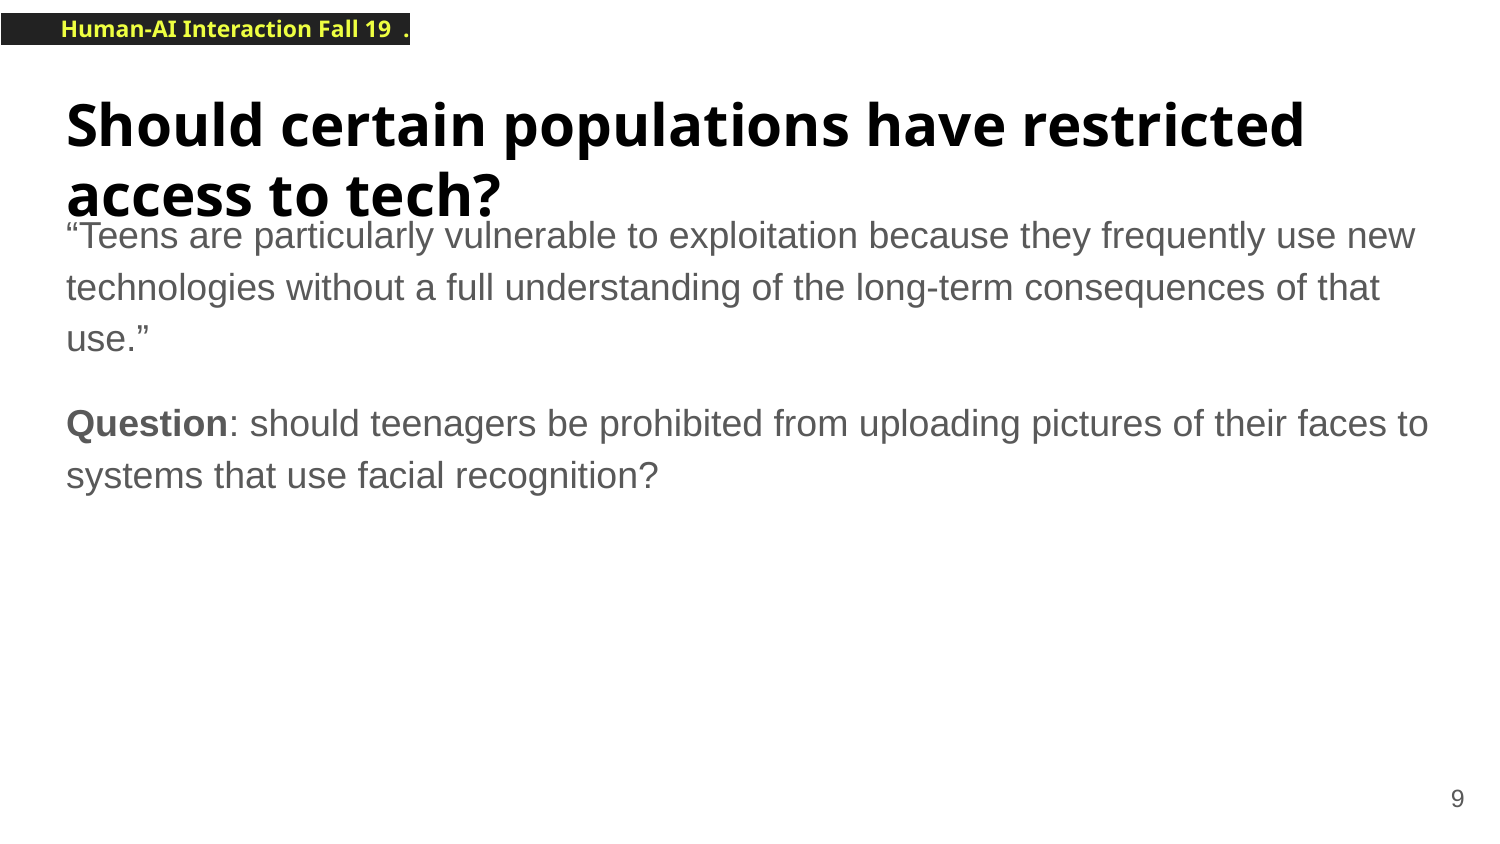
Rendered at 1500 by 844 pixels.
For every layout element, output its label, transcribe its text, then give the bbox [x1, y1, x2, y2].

slide_number ‹#› [1389, 764, 1480, 830]
title Should certain populations have restricted access to tech? [51, 72, 1449, 167]
list “Teens are particularly vulnerable to exploitation because they frequently use new technologies without a full understanding of the long-term consequences of that use.” Question: should teenagers be prohibited from uploading pictures of their faces to systems that use facial recognition? [51, 189, 1449, 750]
